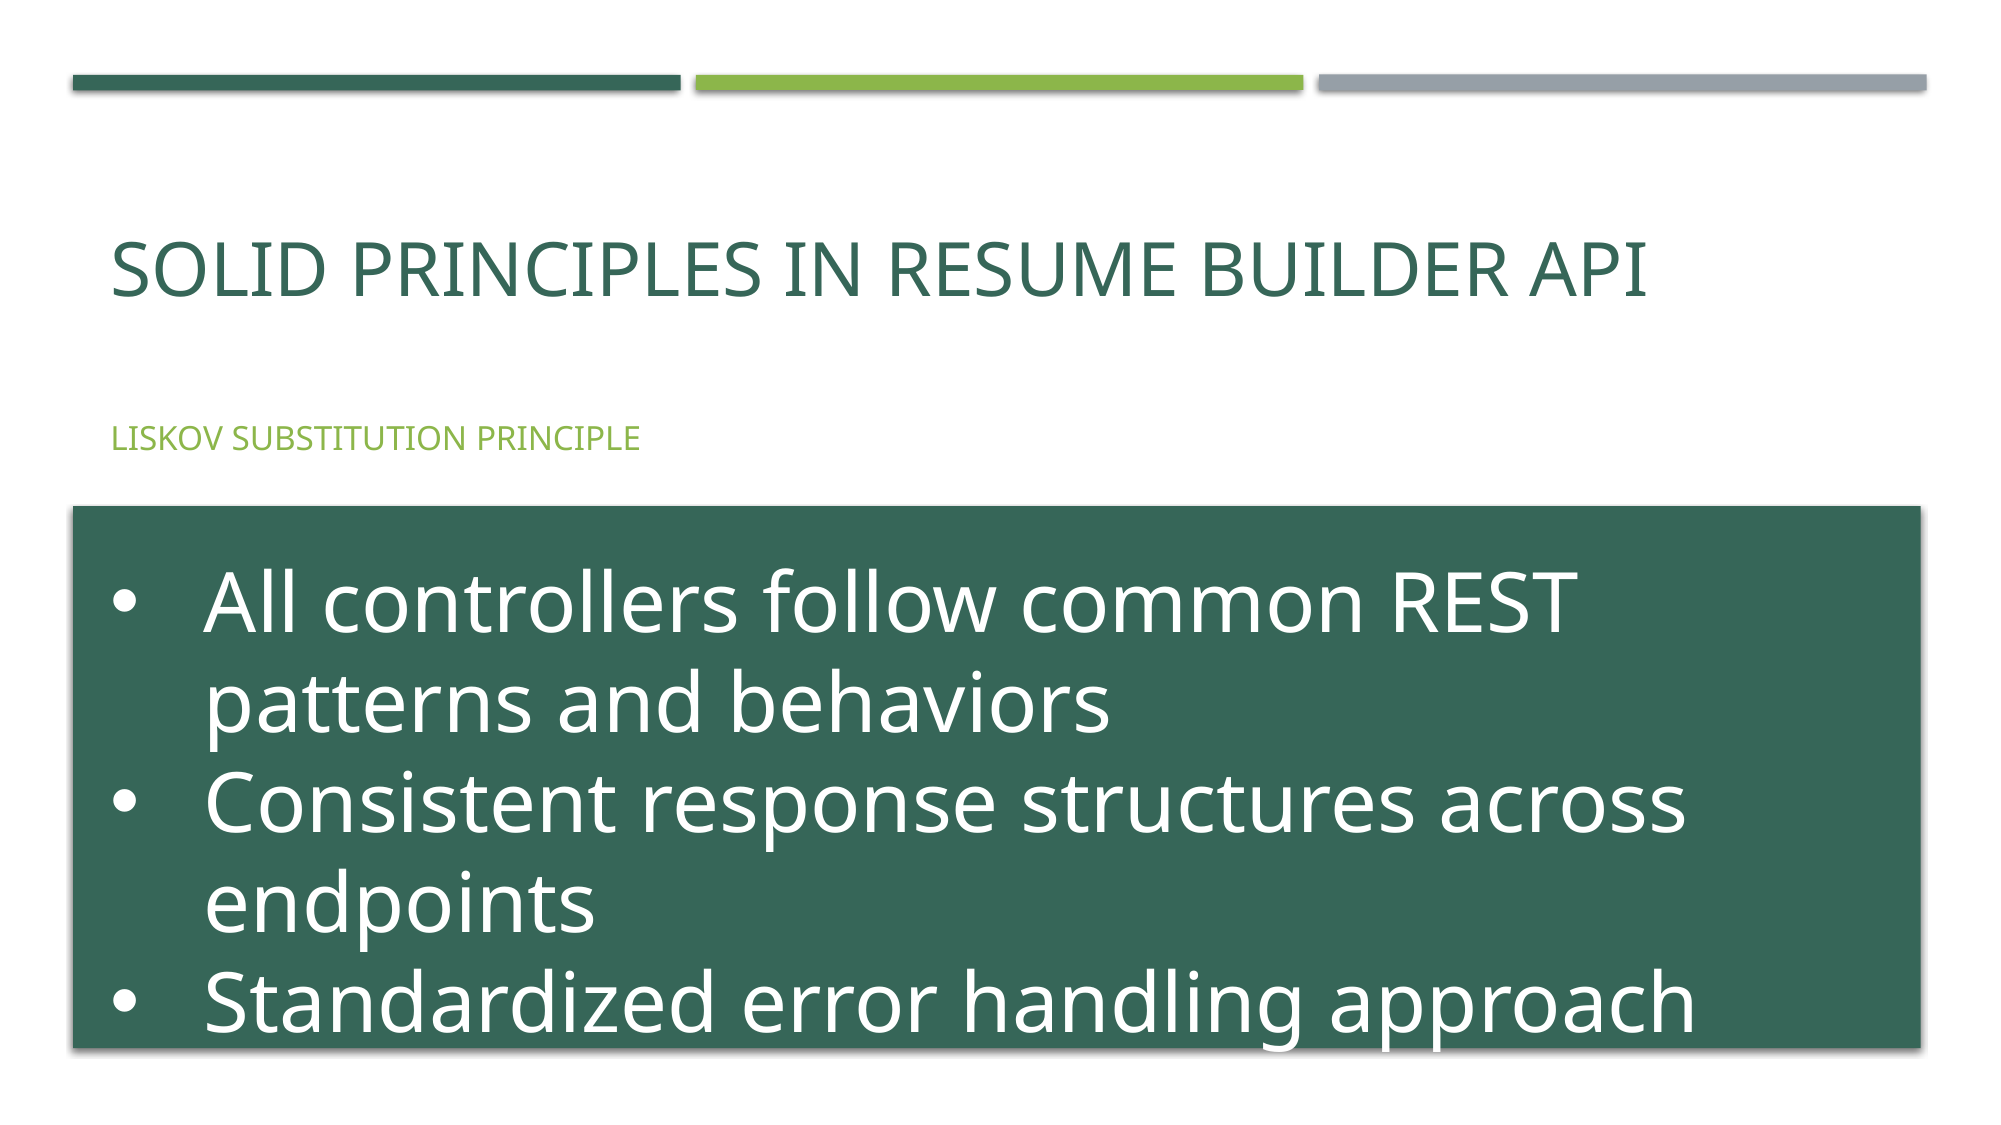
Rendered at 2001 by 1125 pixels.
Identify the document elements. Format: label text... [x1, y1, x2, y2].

text_box All controllers follow common REST patterns and behaviors Consistent response structures across endpoints Standardized error handling approach [95, 542, 1837, 1125]
title SOLID Principles in Resume Builder API [95, 167, 1899, 409]
subtitle Liskov Substitution Principle [95, 409, 1899, 507]
